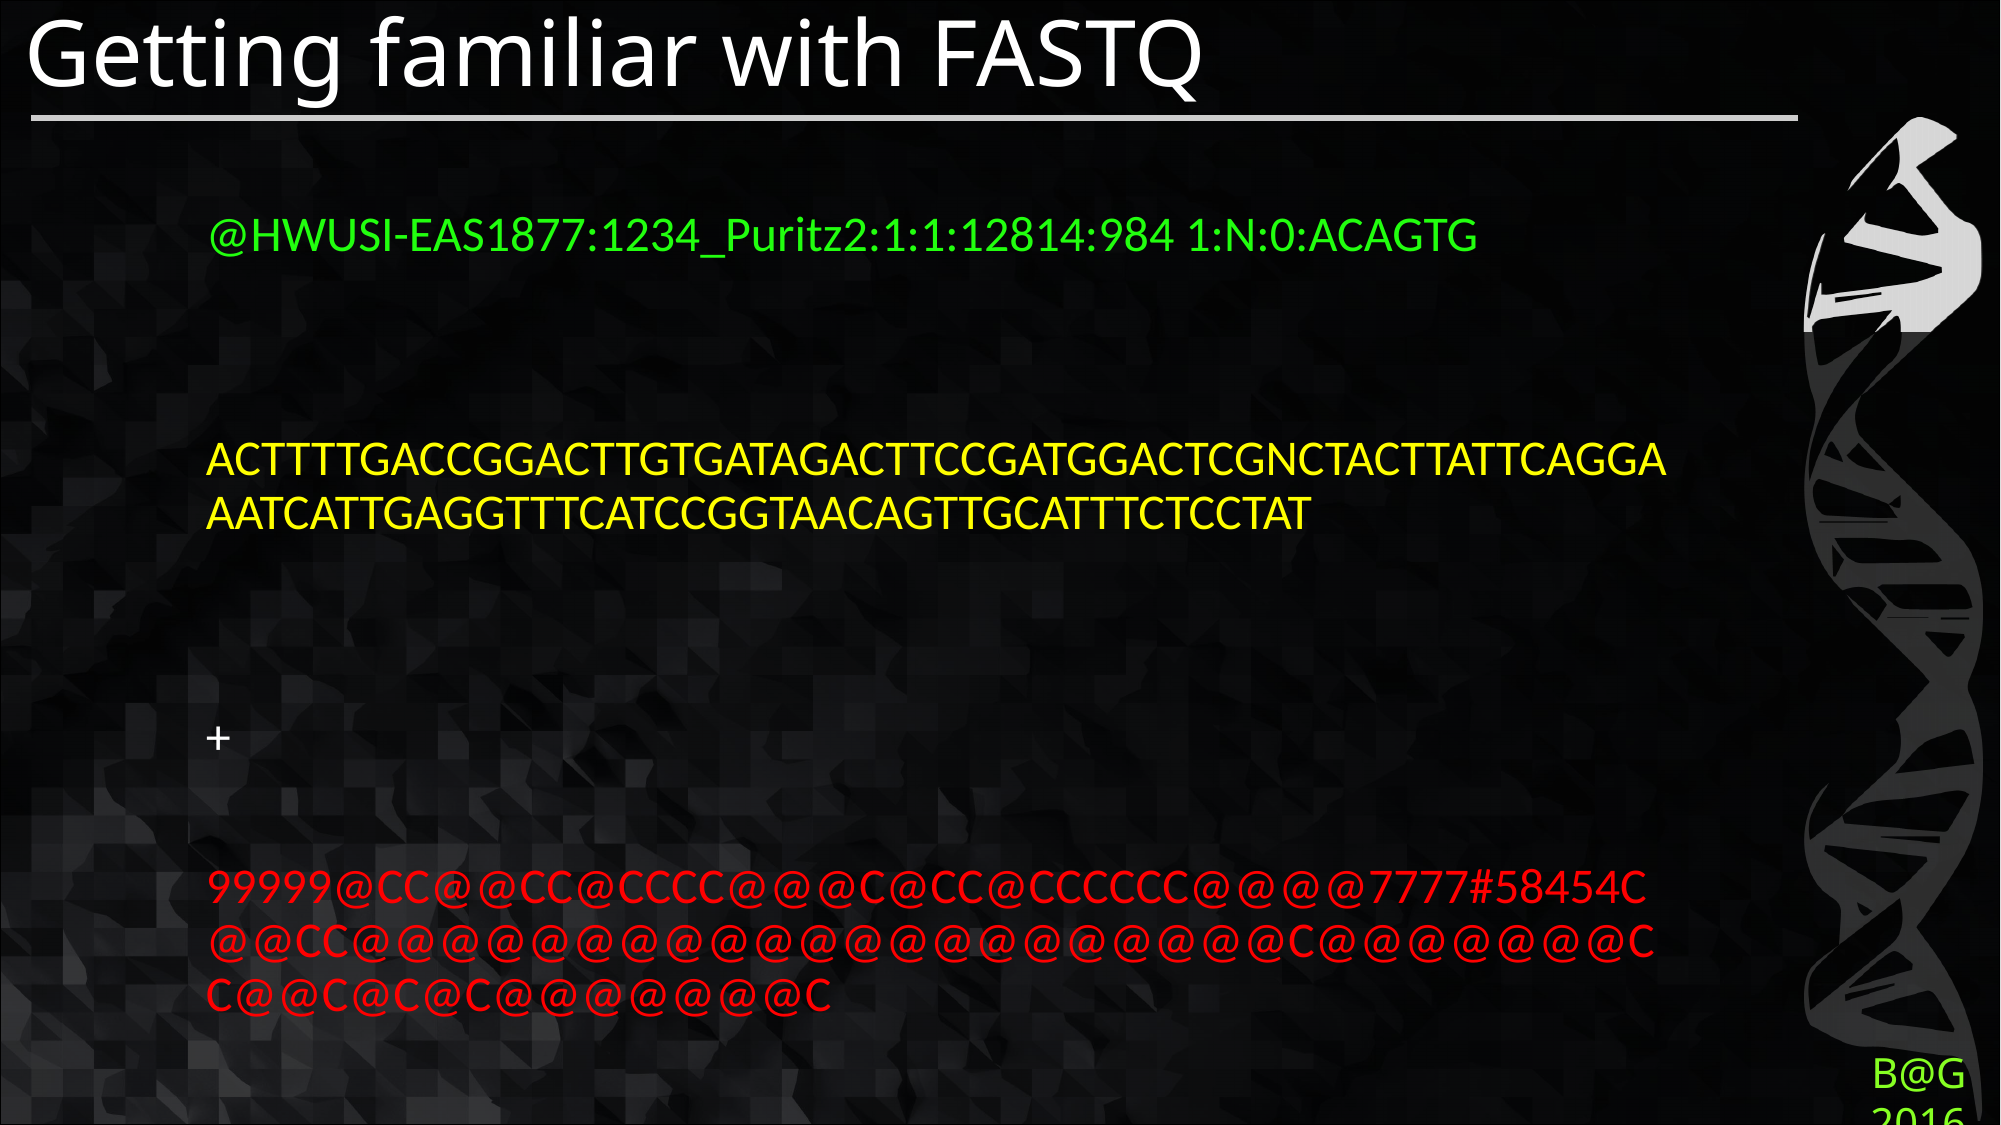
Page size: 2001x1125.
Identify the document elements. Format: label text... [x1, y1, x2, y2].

title Getting familiar with FASTQ [9, 0, 1655, 218]
text_box B@G 2016 [1777, 1069, 1970, 1125]
picture [1, 1, 190, 1124]
list @HWUSI-EAS1877:1234_Puritz2:1:1:12814:984 1:N:0:ACAGTG ACTTTTGACCGGACTTGTGATAGACTTCCGATGGACTCGNCTACTTATTCAGGAAATCATTGAGGTTTCATCCGGTAACAGTTGCATTTCTCCTAT + 99999@CC@@CC@CCCC@@@C@CC@CCCCCC@@@@7777#58454C@@CC@@@@@@@@@@@@@@@@@@@@@C@@@@@@@CC@@C@C@C@@@@@@@C [190, 200, 1691, 1125]
picture [1655, 1, 1999, 1124]
